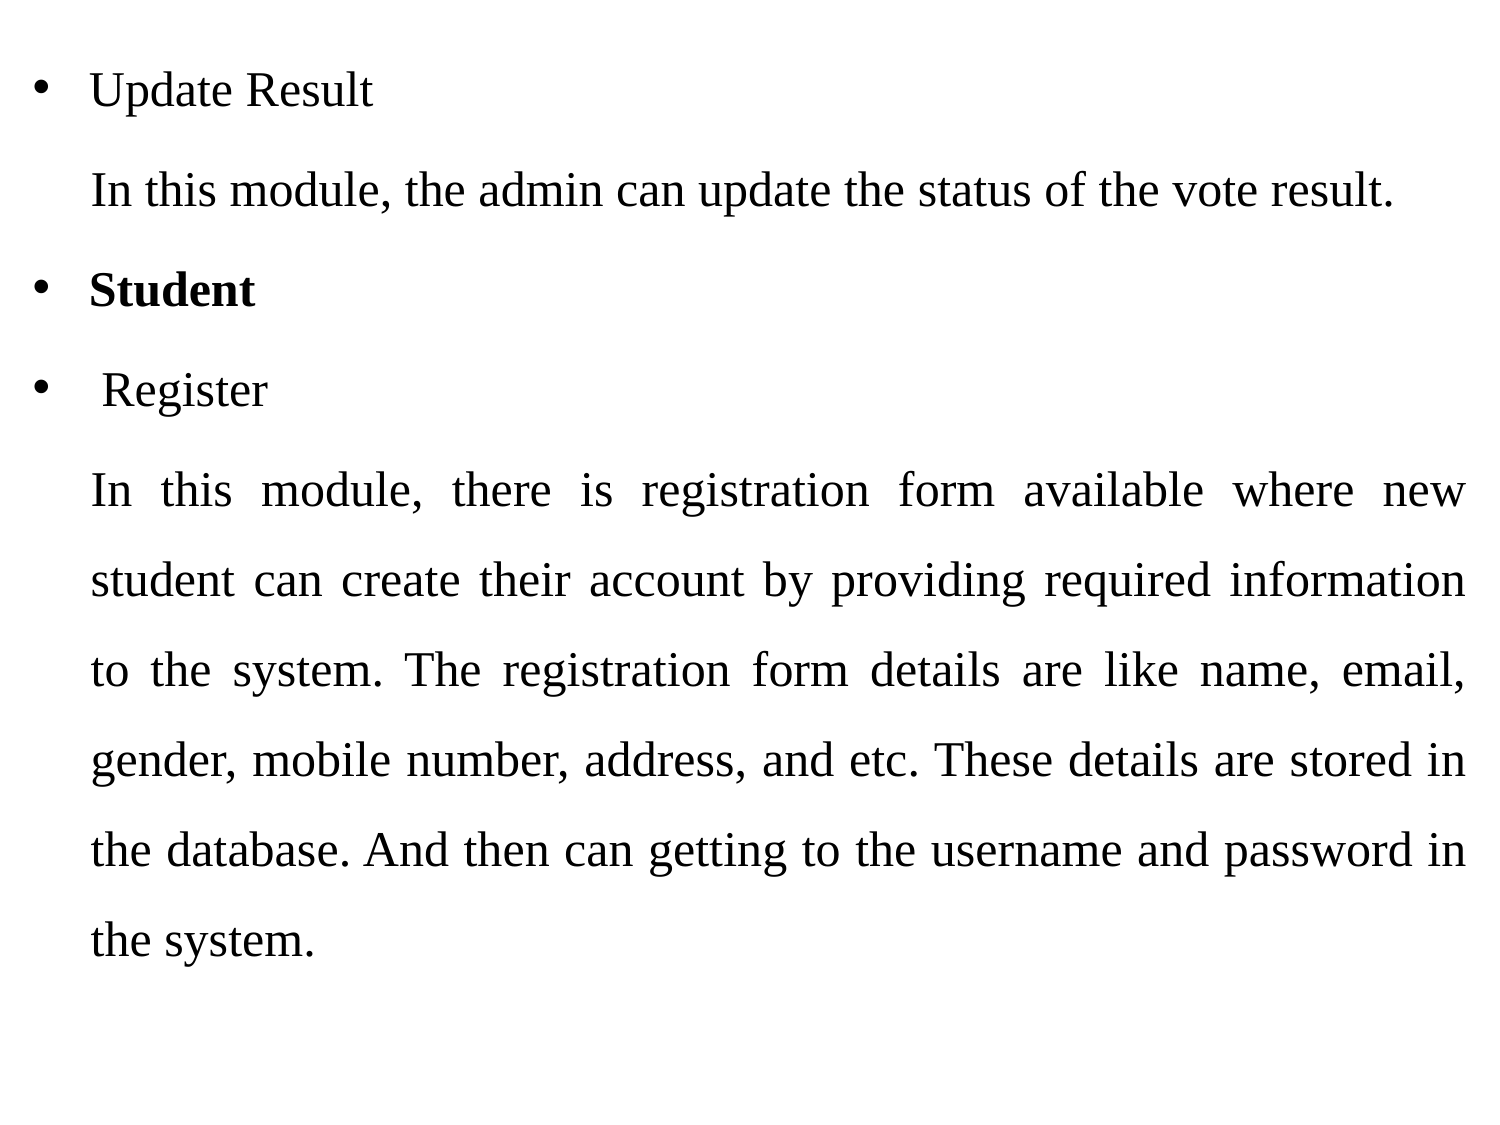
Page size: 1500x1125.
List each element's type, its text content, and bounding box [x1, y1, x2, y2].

list Update Result In this module, the admin can update the status of the vote result. Student Register In this module, there is registration form available where new student can create their account by providing required information to the system. The registration form details are like name, email, gender, mobile number, address, and etc. These details are stored in the database. And then can getting to the username and password in the system. [17, 19, 1483, 1106]
